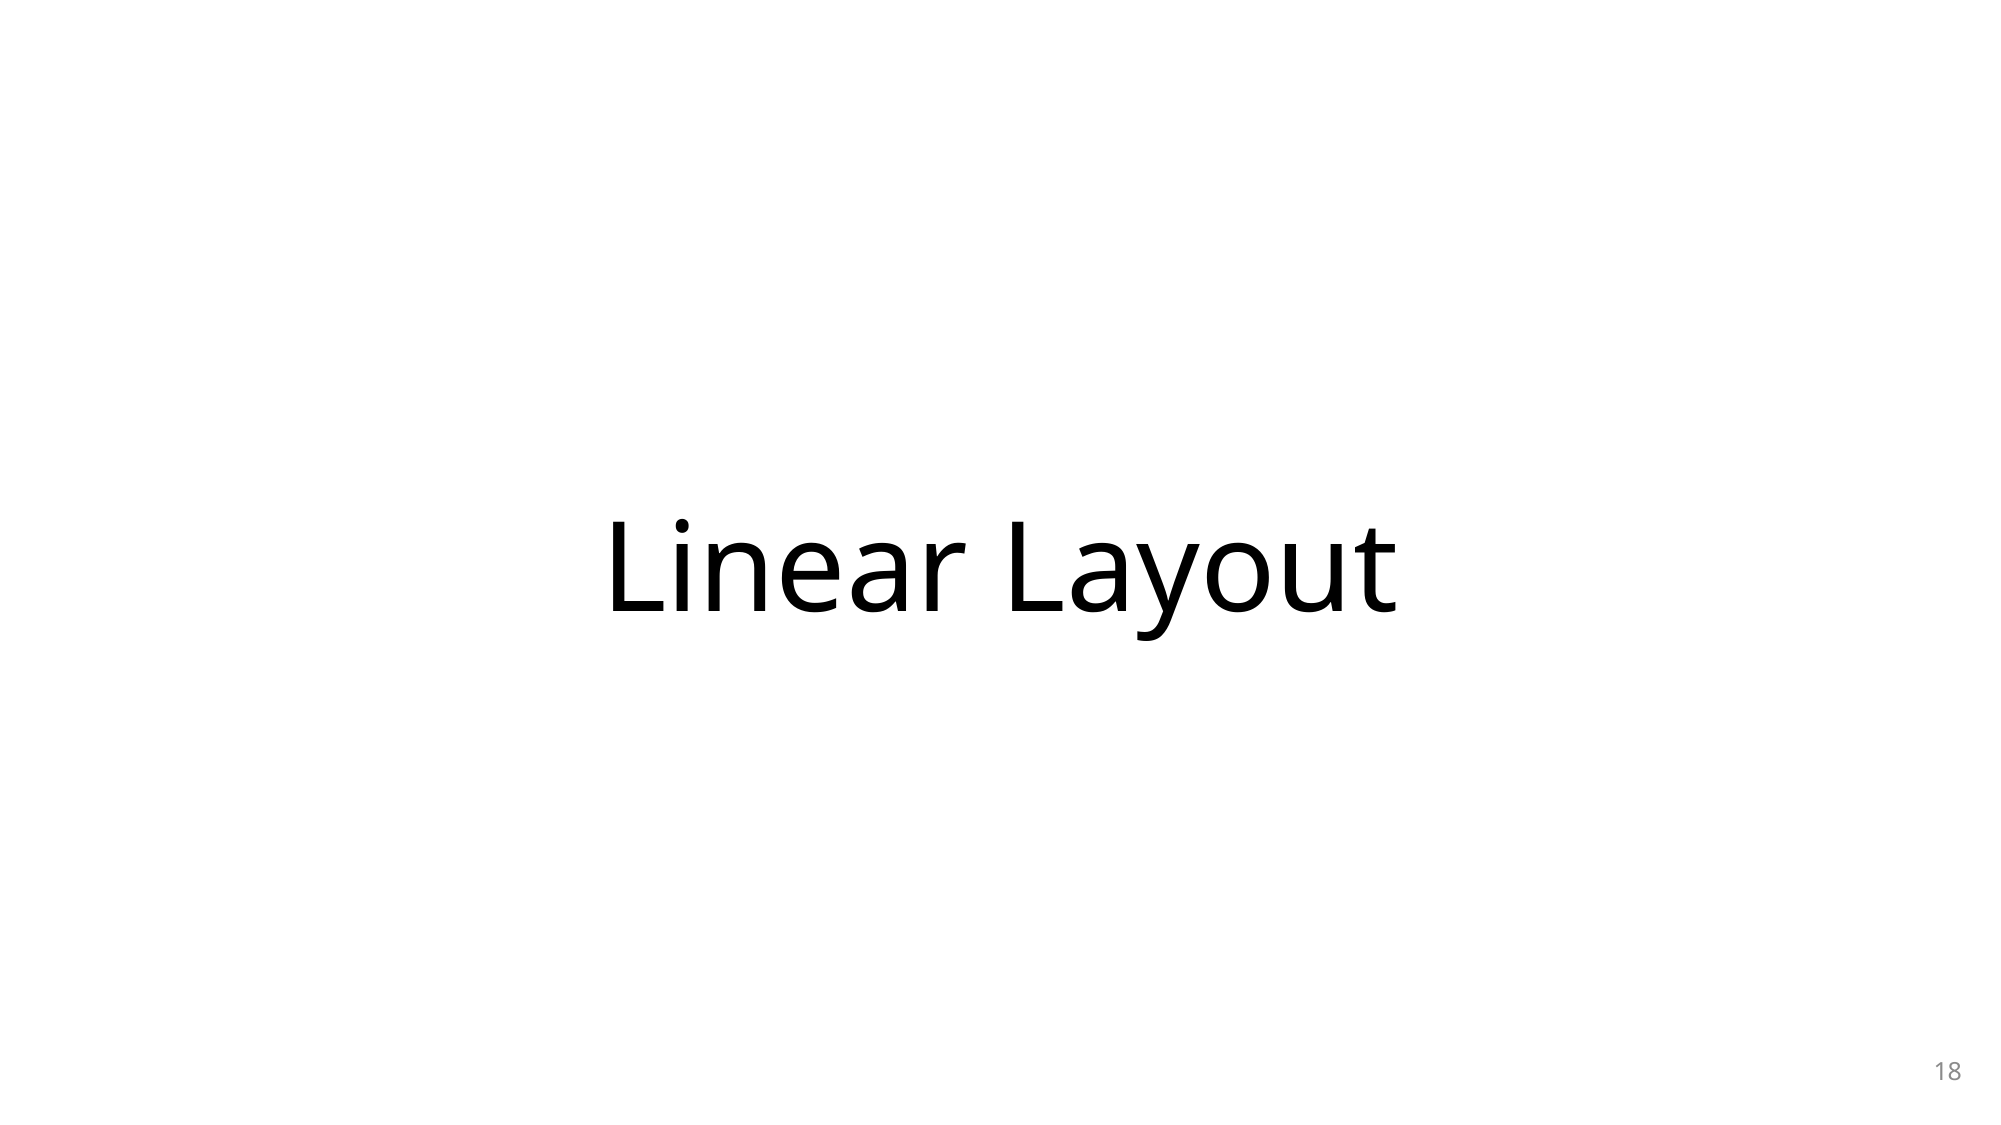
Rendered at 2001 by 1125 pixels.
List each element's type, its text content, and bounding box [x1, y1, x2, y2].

slide_number 18 [1527, 1042, 1978, 1103]
text_box Linear Layout [586, 479, 1414, 644]
